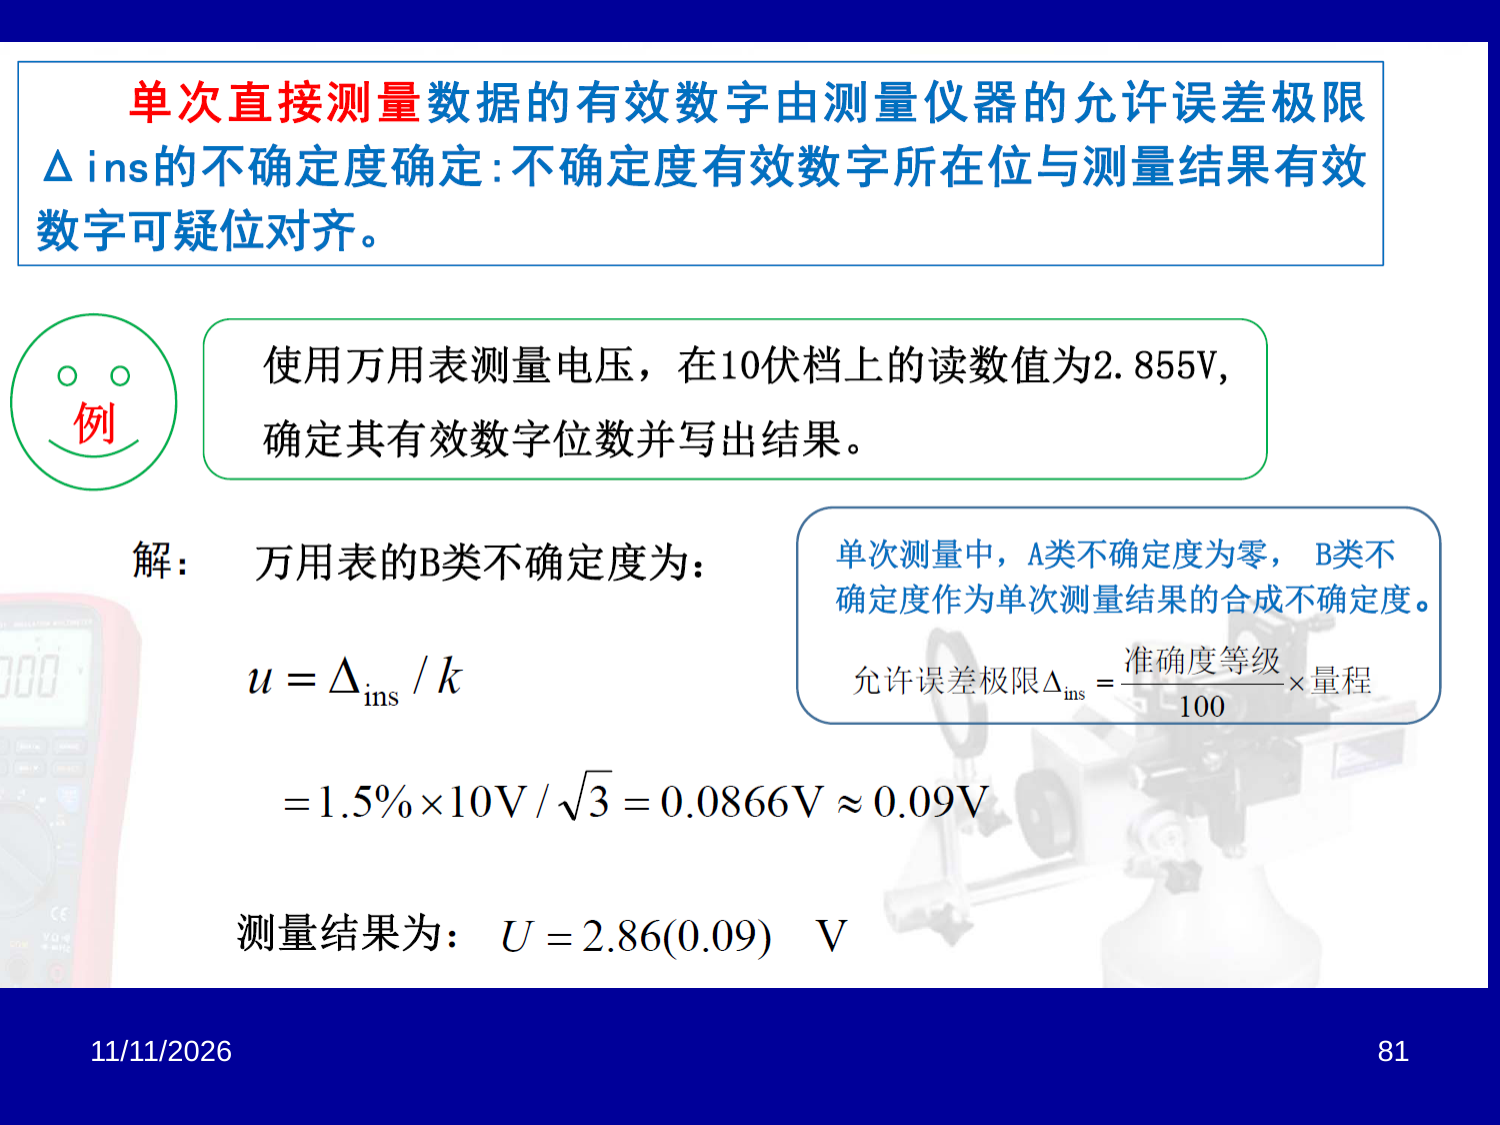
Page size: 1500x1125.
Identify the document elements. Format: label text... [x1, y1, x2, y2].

slide_number 81 [1074, 1024, 1425, 1103]
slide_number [75, 1024, 425, 1103]
picture [0, 42, 1489, 988]
